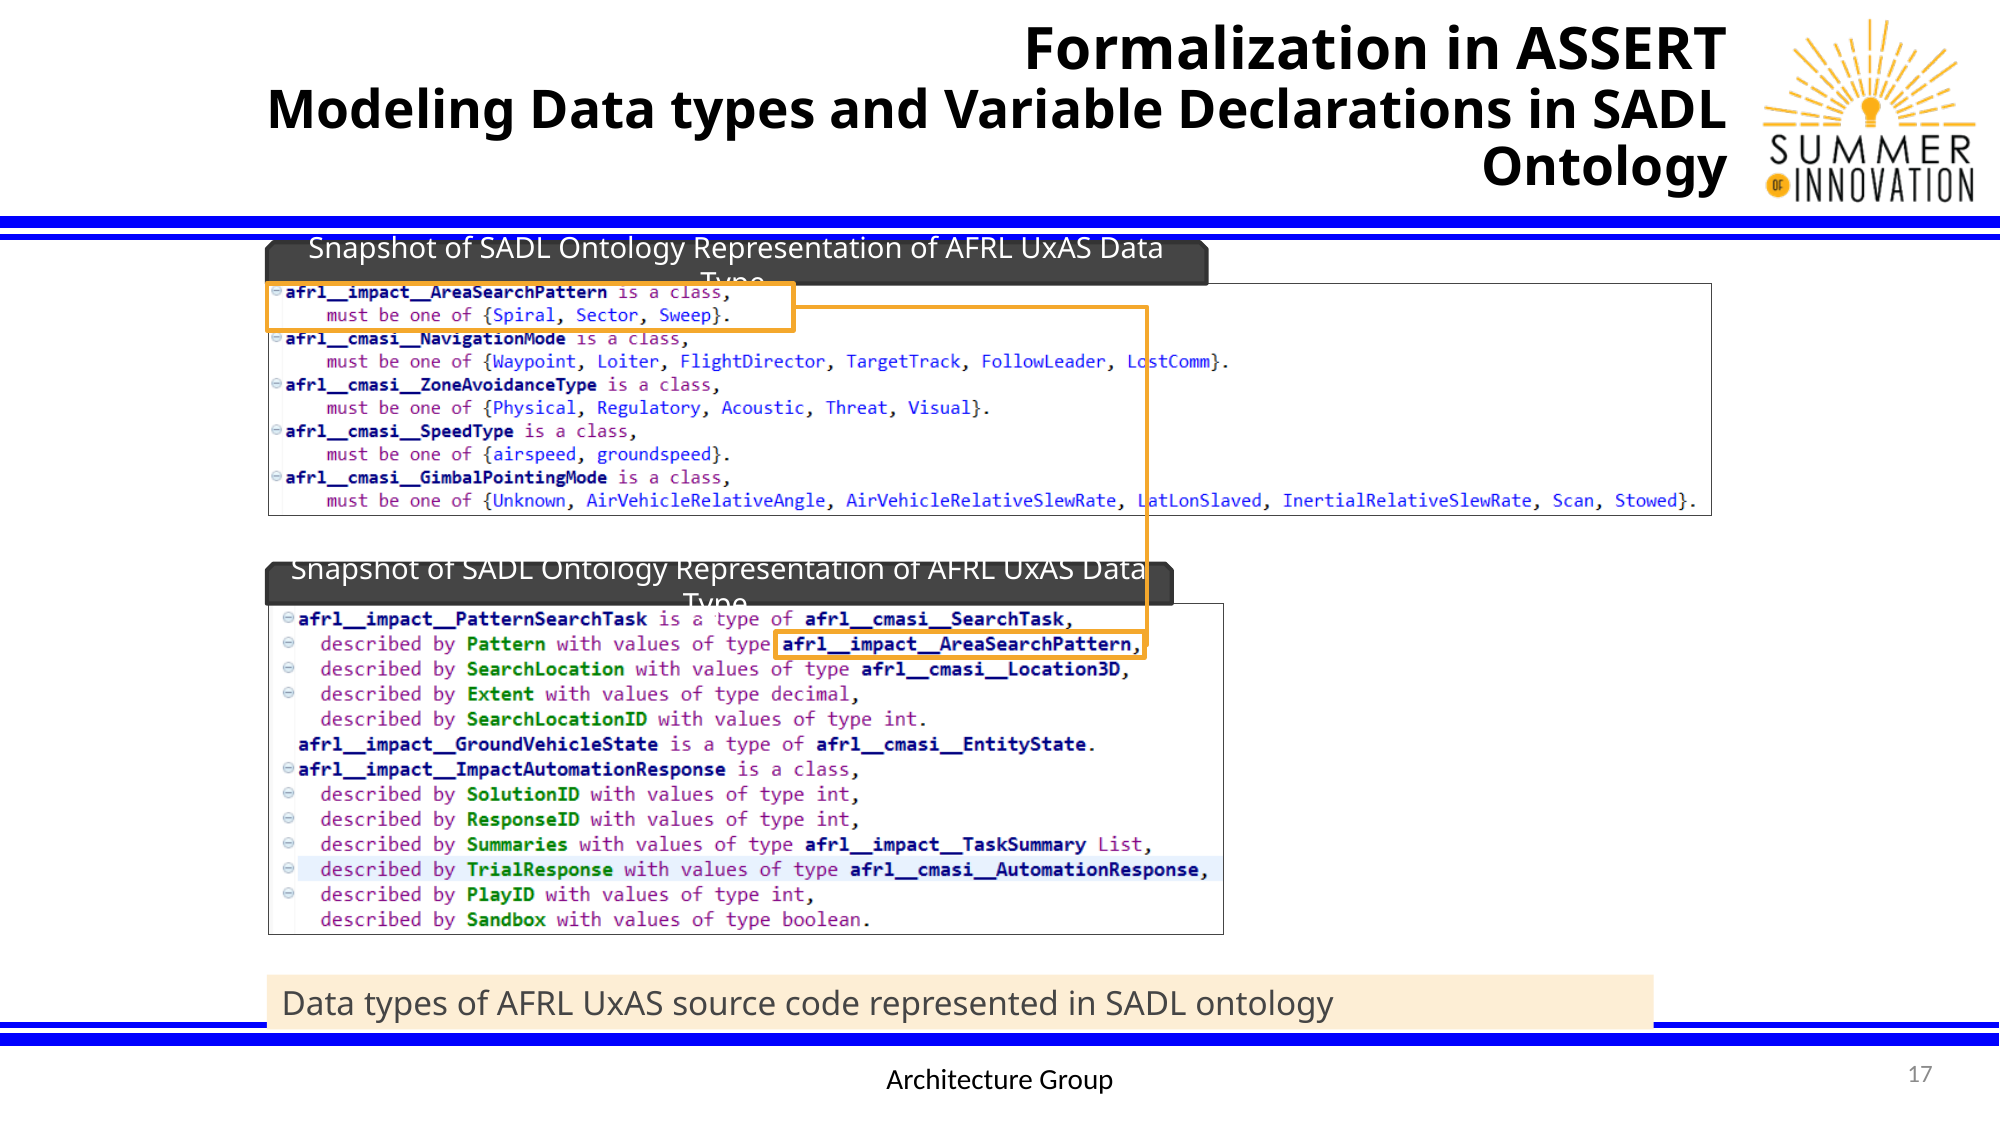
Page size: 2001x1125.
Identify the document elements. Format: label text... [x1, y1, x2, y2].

slide_number 17 [1412, 1042, 1948, 1103]
picture [1753, 5, 1993, 230]
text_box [266, 242, 1712, 516]
text_box Data types of AFRL UxAS source code represented in SADL ontology [266, 974, 1654, 1030]
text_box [266, 563, 1224, 935]
footer Architecture Group [662, 1052, 1338, 1103]
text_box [793, 306, 1145, 645]
title Formalization in ASSERT Modeling Data types and Variable Declarations in SADL Ontology [34, 11, 1744, 205]
